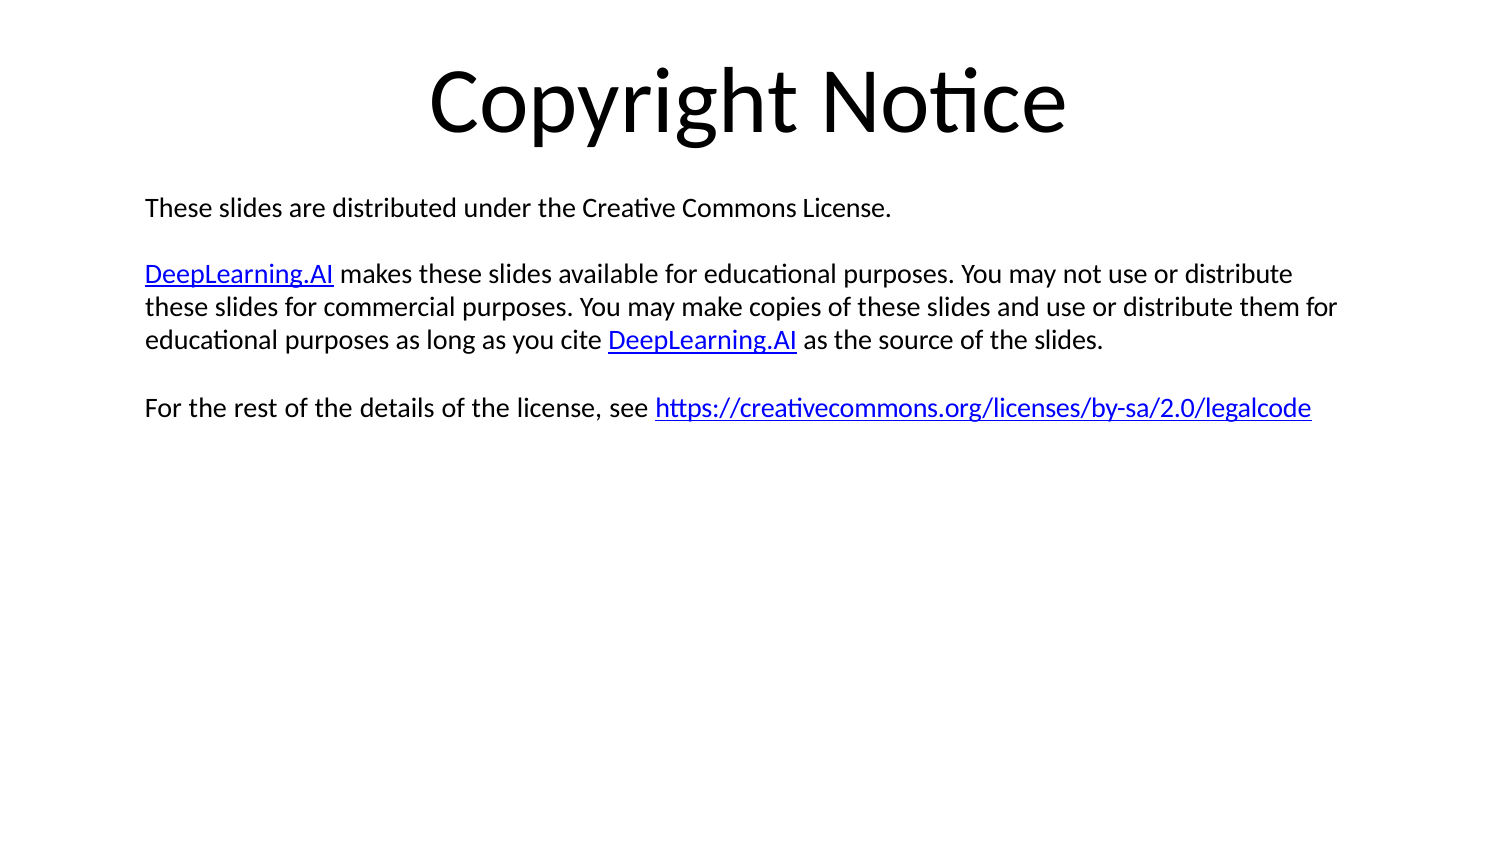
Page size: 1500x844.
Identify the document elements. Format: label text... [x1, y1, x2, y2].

title Copyright Notice [80, 0, 1420, 180]
list These slides are distributed under the Creative Commons License. DeepLearning.AI makes these slides available for educational purposes. You may not use or distribute these slides for commercial purposes. You may make copies of these slides and use or distribute them for educational purposes as long as you cite DeepLearning.AI as the source of the slides. For the rest of the details of the license, see https://creativecommons.org/licenses/by-sa/2.0/legalcode [143, 187, 1355, 664]
